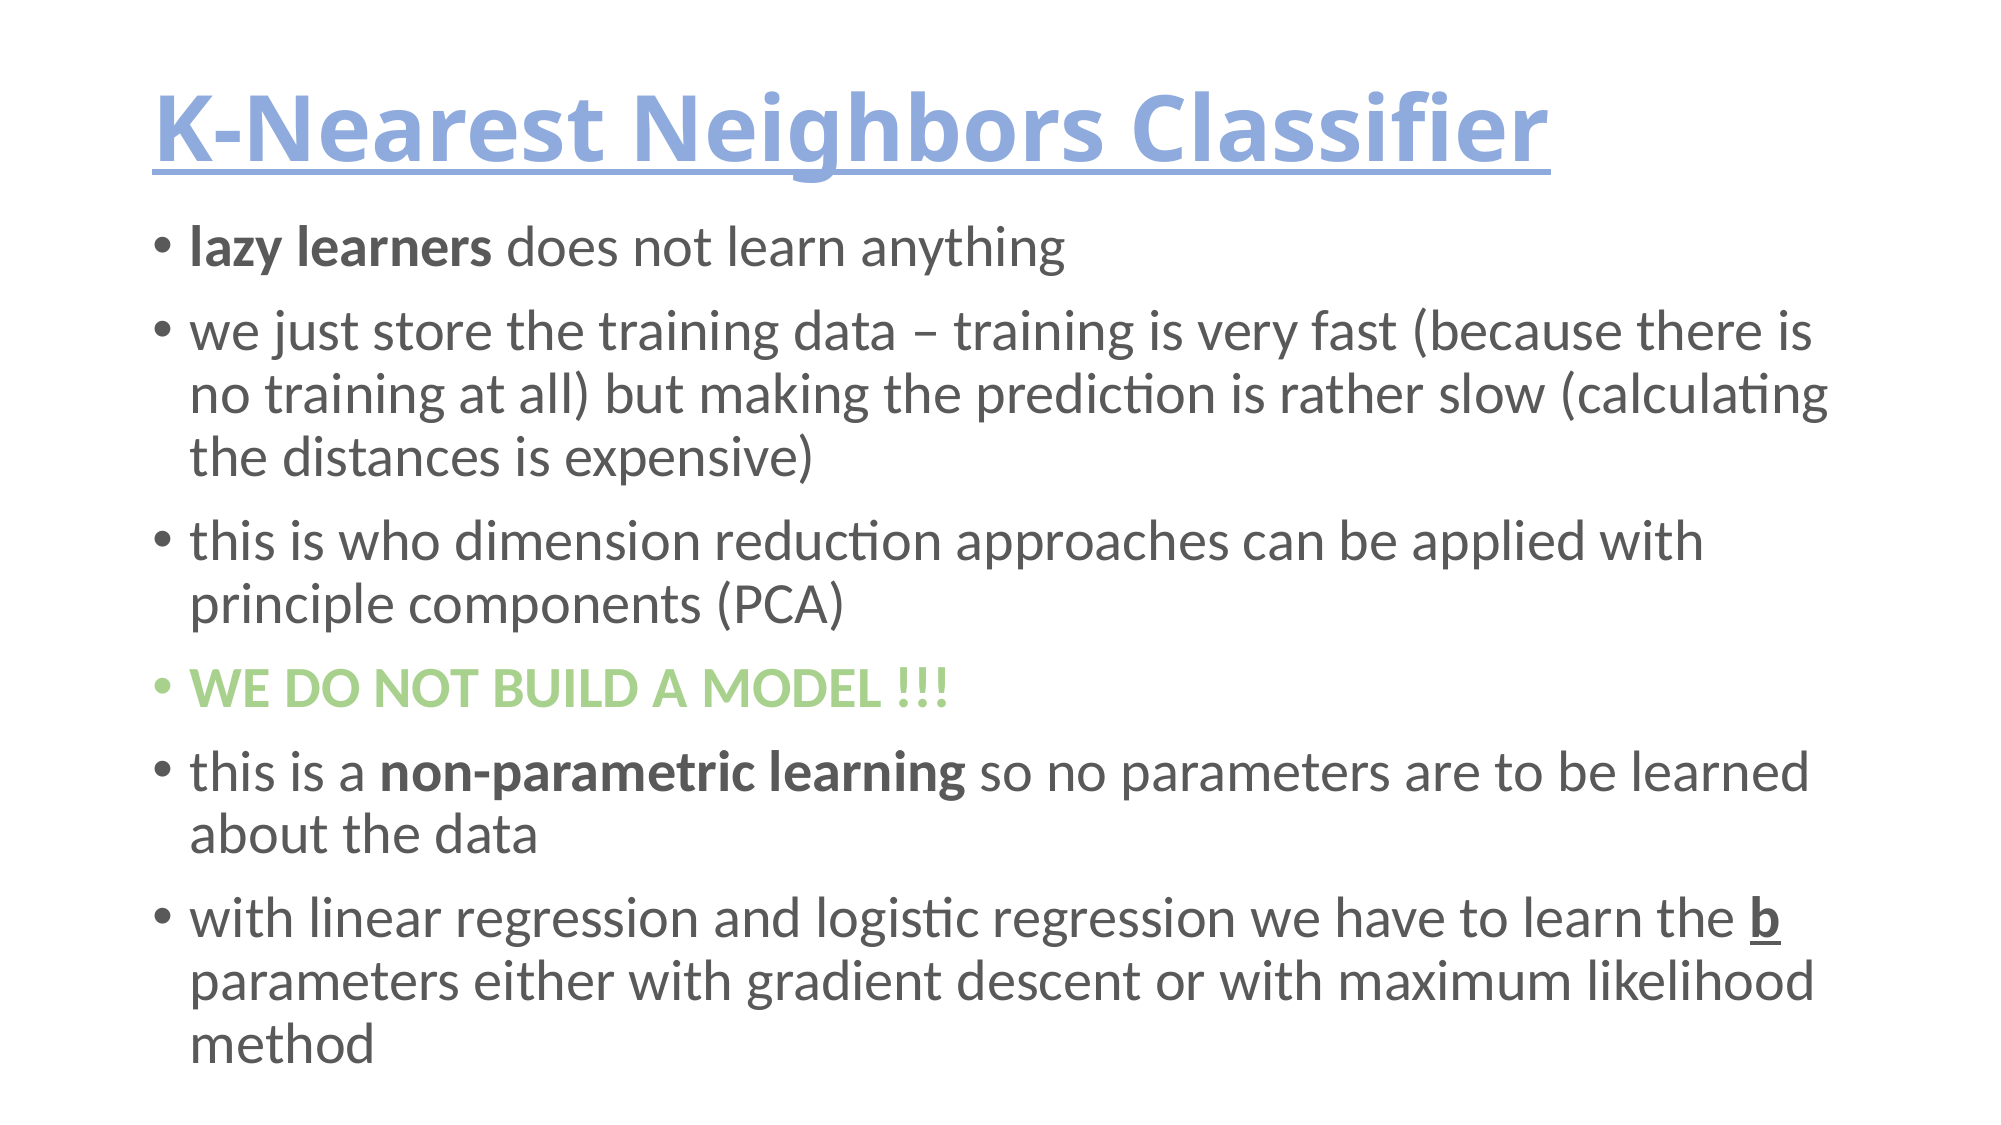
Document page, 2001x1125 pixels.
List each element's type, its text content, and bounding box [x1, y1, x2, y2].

list lazy learners does not learn anything we just store the training data – training is very fast (because there is no training at all) but making the prediction is rather slow (calculating the distances is expensive) this is who dimension reduction approaches can be applied with principle components (PCA) WE DO NOT BUILD A MODEL !!! this is a non-parametric learning so no parameters are to be learned about the data with linear regression and logistic regression we have to learn the b parameters either with gradient descent or with maximum likelihood method [137, 241, 1863, 1033]
title K-Nearest Neighbors Classifier [137, 23, 1863, 241]
